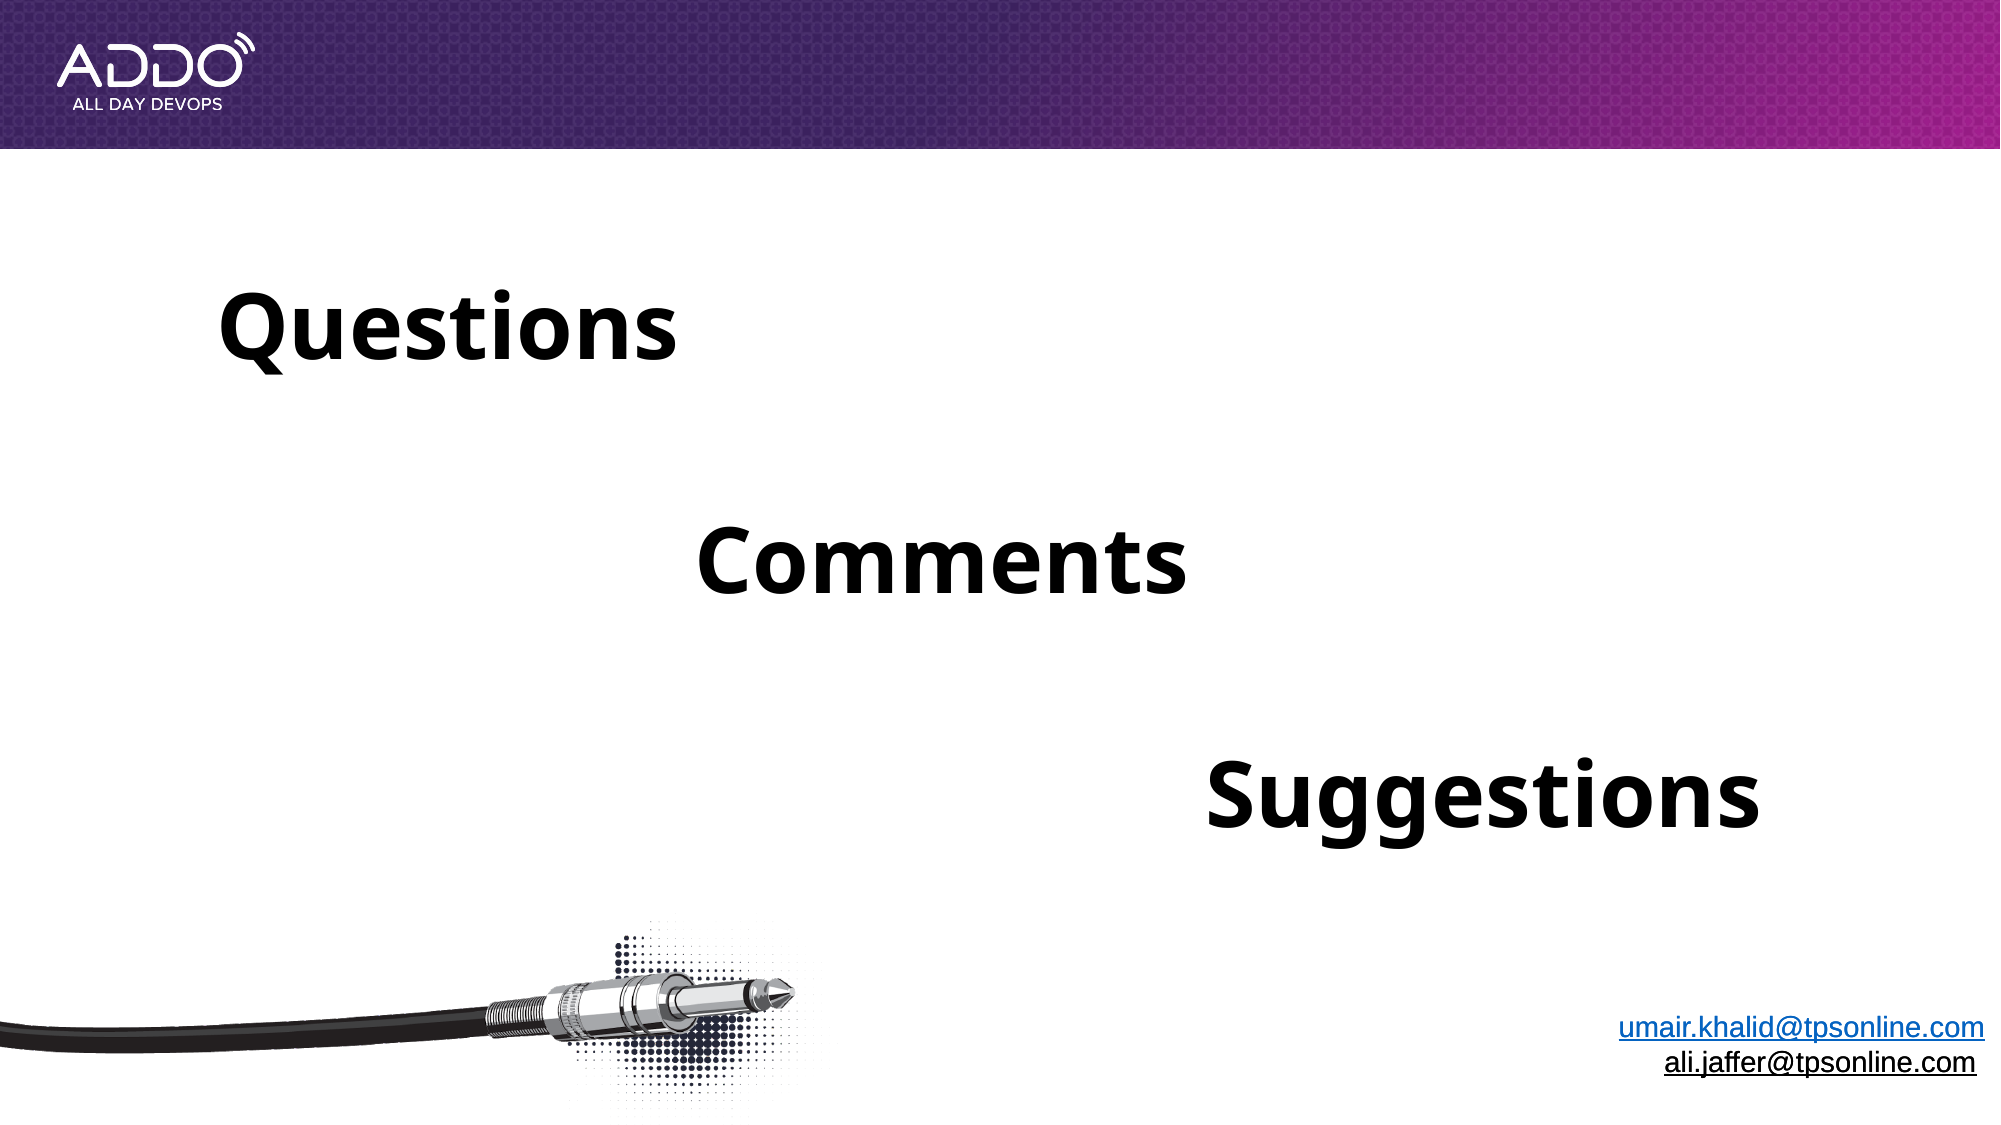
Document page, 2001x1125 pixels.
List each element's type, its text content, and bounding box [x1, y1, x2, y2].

picture [57, 32, 255, 110]
text_box umair.khalid@tpsonline.com ali.jaffer@tpsonline.com [1014, 1001, 2000, 1086]
text_box Suggestions [748, 741, 2000, 925]
picture [0, 897, 893, 1125]
text_box Comments [207, 506, 1677, 691]
title Questions [0, 272, 1183, 457]
